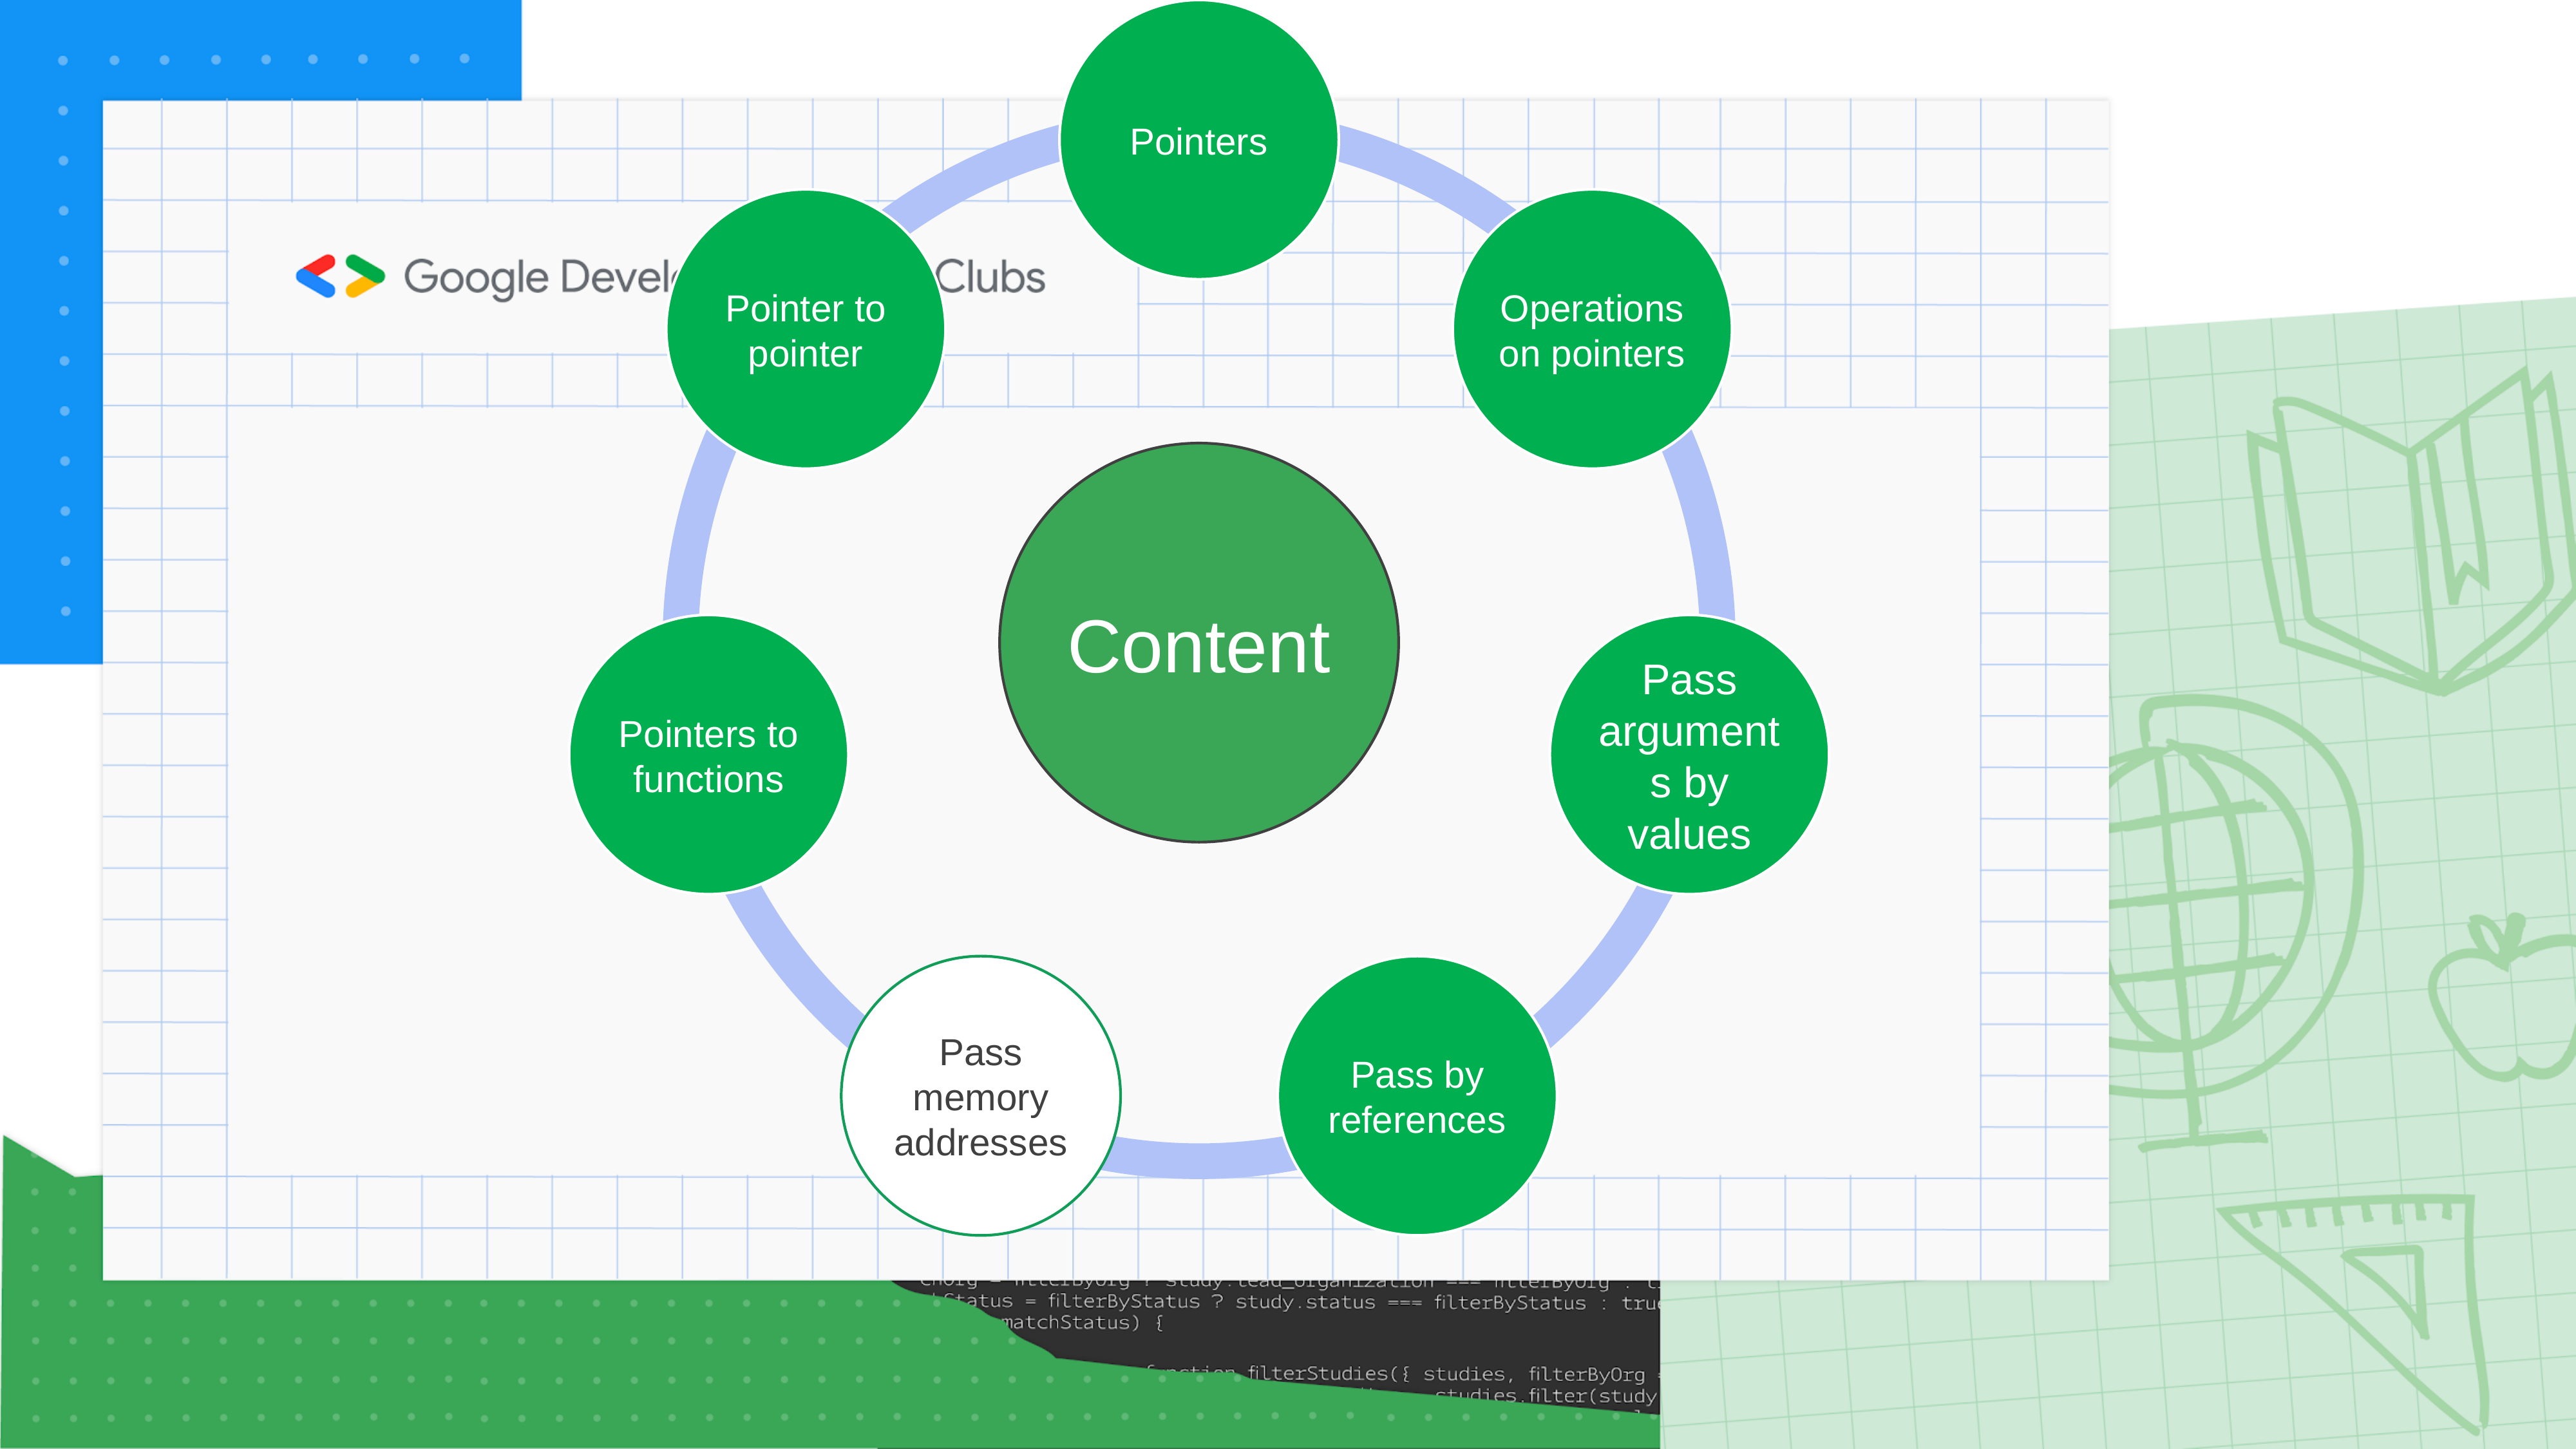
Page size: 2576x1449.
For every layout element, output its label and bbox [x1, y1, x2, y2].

picture [0, 0, 2576, 1449]
text_box [82, 115, 2481, 1351]
